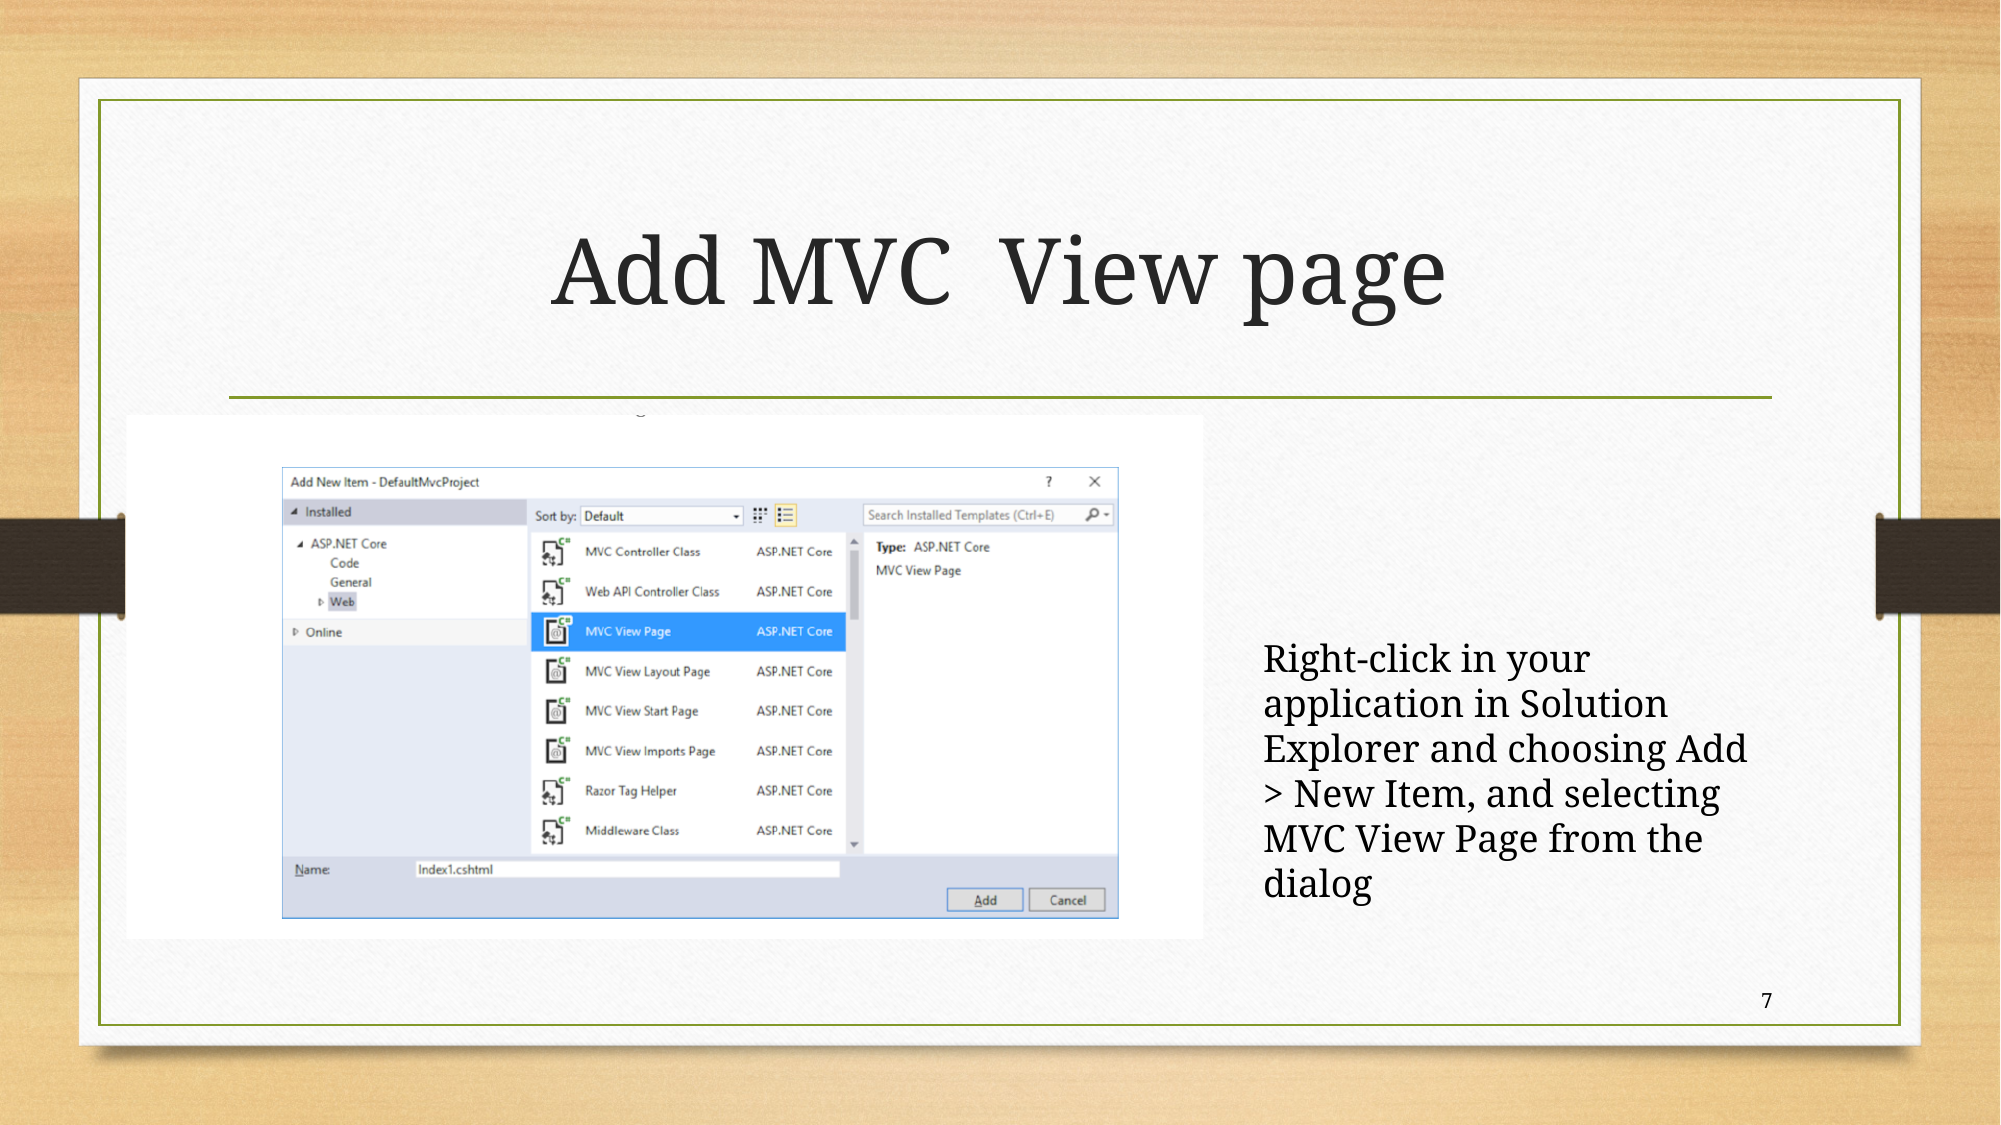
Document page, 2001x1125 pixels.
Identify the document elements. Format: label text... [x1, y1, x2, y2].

slide_number 7 [1698, 979, 1788, 1025]
text_box Right-click in your application in Solution Explorer and choosing Add > New Item, and selecting MVC View Page from the dialog [1248, 627, 1788, 912]
title Add MVC View page [212, 161, 1788, 375]
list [125, 415, 1204, 940]
picture [0, 0, 2001, 1125]
